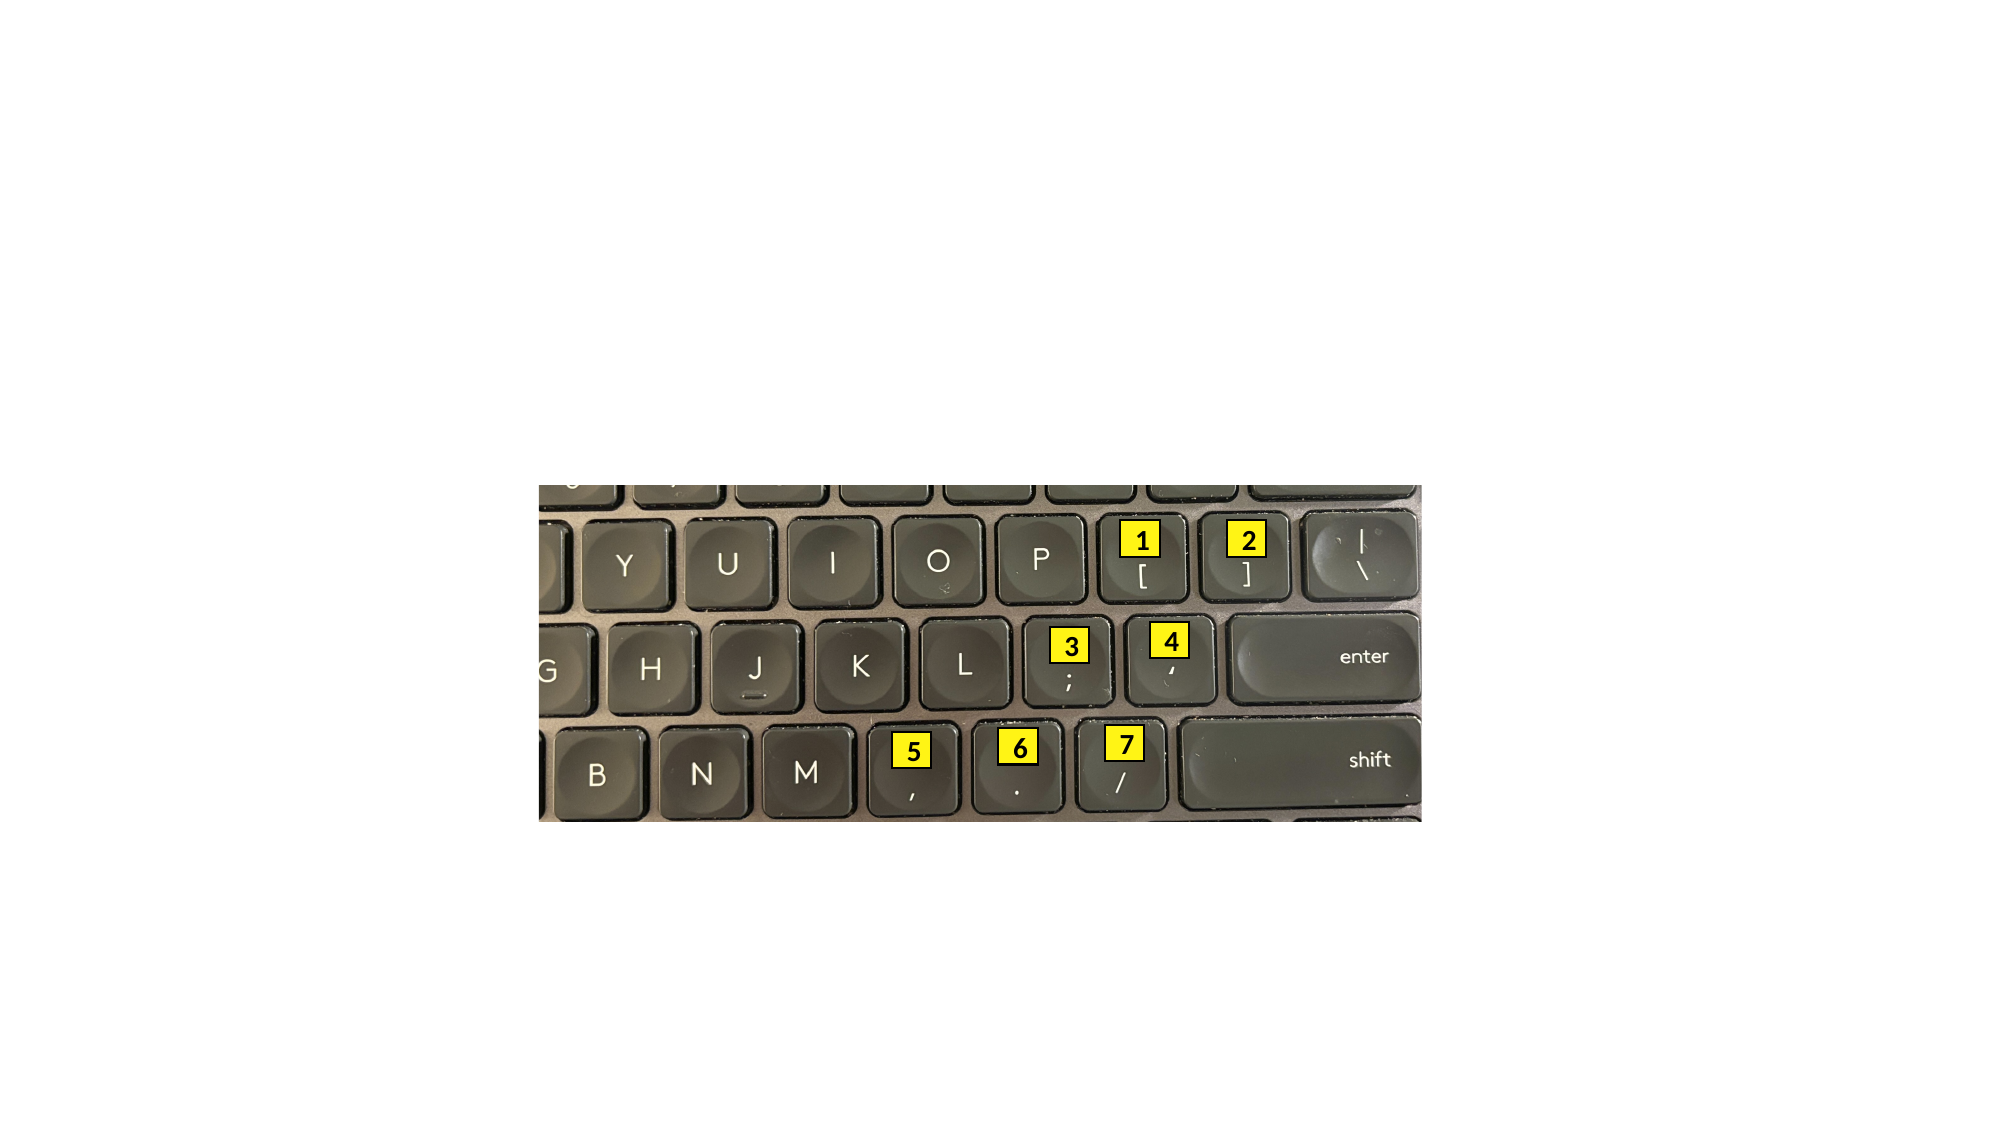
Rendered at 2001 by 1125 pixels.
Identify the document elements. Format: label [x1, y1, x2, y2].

text_box [538, 485, 1422, 822]
